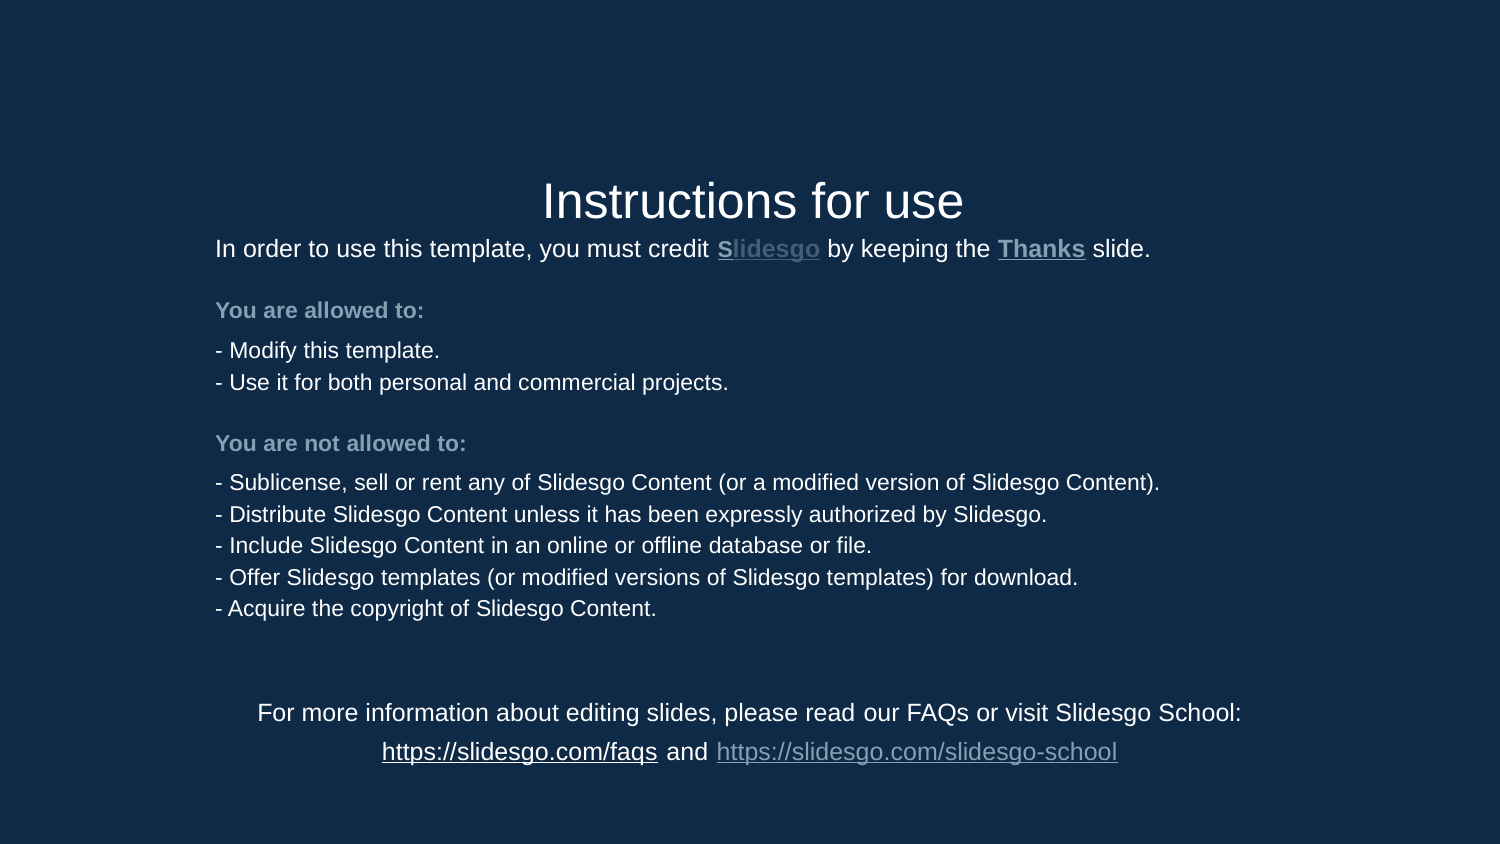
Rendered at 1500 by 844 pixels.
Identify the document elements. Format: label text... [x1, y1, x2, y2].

list For more information about editing slides, please read our FAQs or visit Slidesgo School: https://slidesgo.com/faqs and https://slidesgo.com/slidesgo-school [171, 676, 1328, 749]
title Instructions for use [175, 153, 1332, 233]
list In order to use this template, you must credit Slidesgo by keeping the Thanks slide. You are allowed to: - Modify this template. - Use it for both personal and commercial projects. You are not allowed to: - Sublicense, sell or rent any of Slidesgo Content (or a modified version of Slidesgo Content). - Distribute Slidesgo Content unless it has been expressly authorized by Slidesgo. - Include Slidesgo Content in an online or offline database or file. - Offer Slidesgo templates (or modified versions of Slidesgo templates) for download. - Acquire the copyright of Slidesgo Content. [200, 213, 1357, 286]
